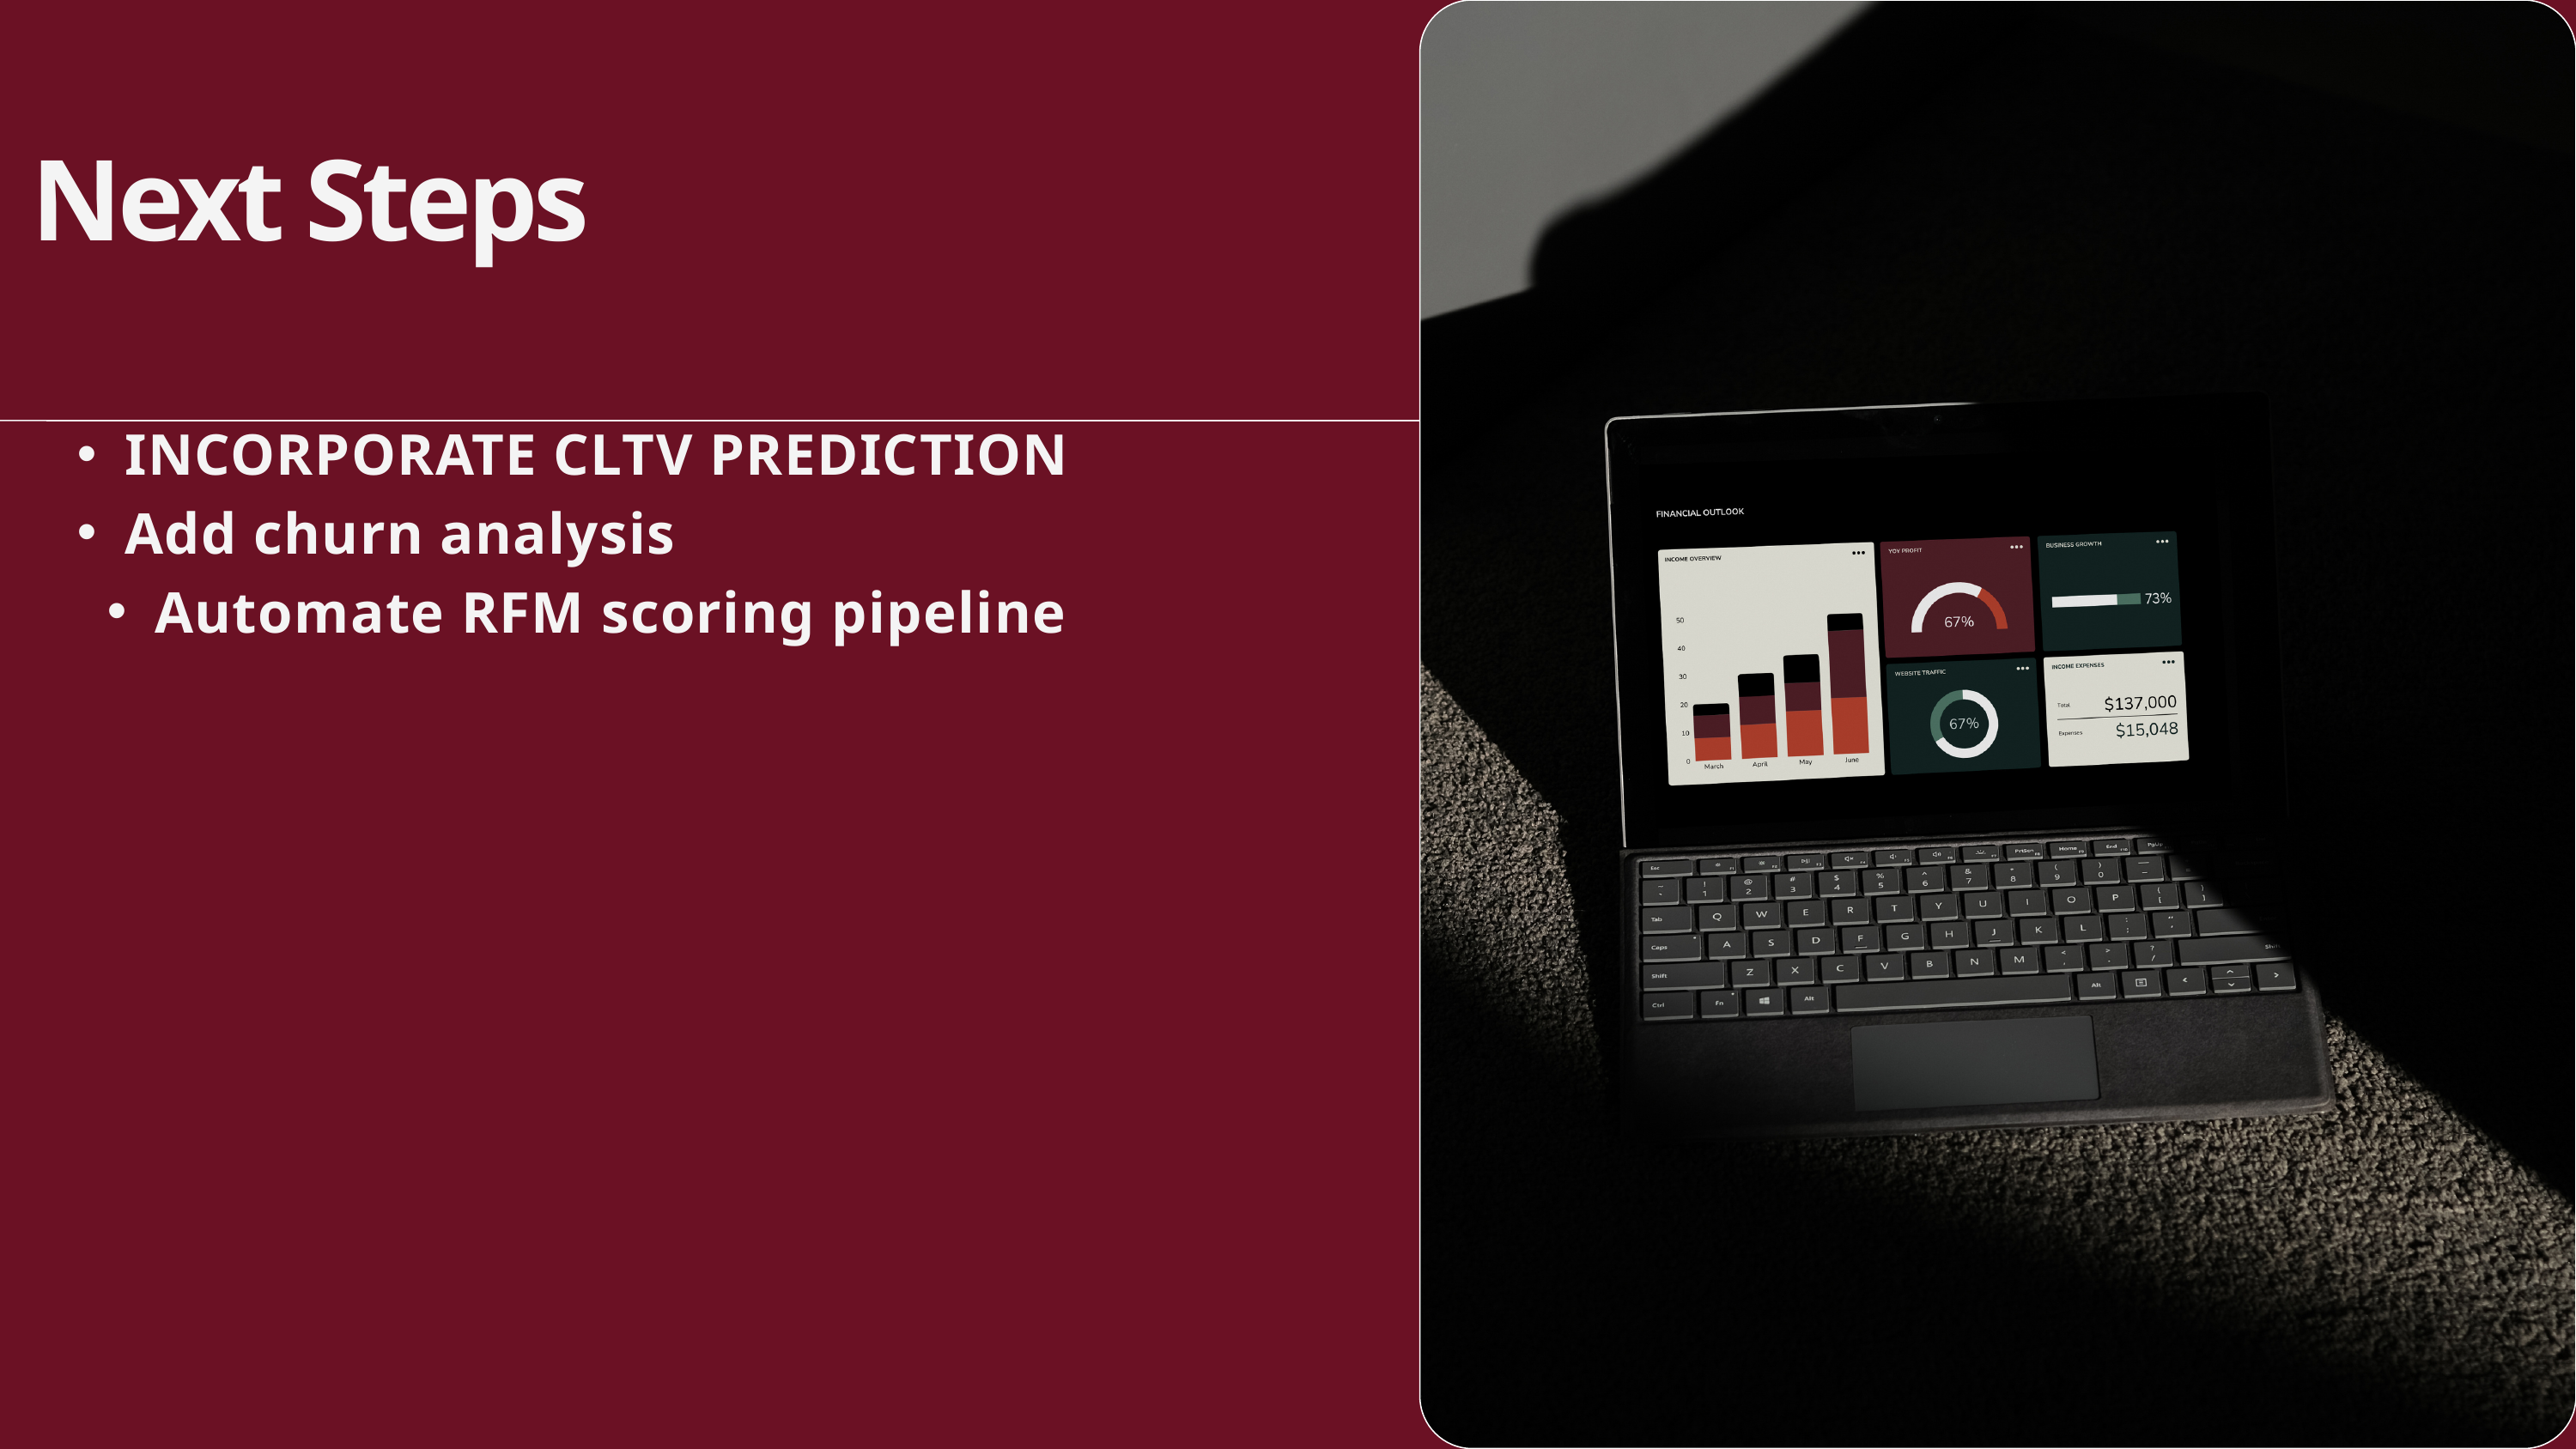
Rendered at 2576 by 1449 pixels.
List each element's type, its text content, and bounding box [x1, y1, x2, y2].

text_box Next Steps [0, 156, 656, 264]
text_box INCORPORATE CLTV PREDICTION Add churn analysis Automate RFM scoring pipeline [29, 408, 1097, 723]
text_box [1419, 0, 2576, 1449]
